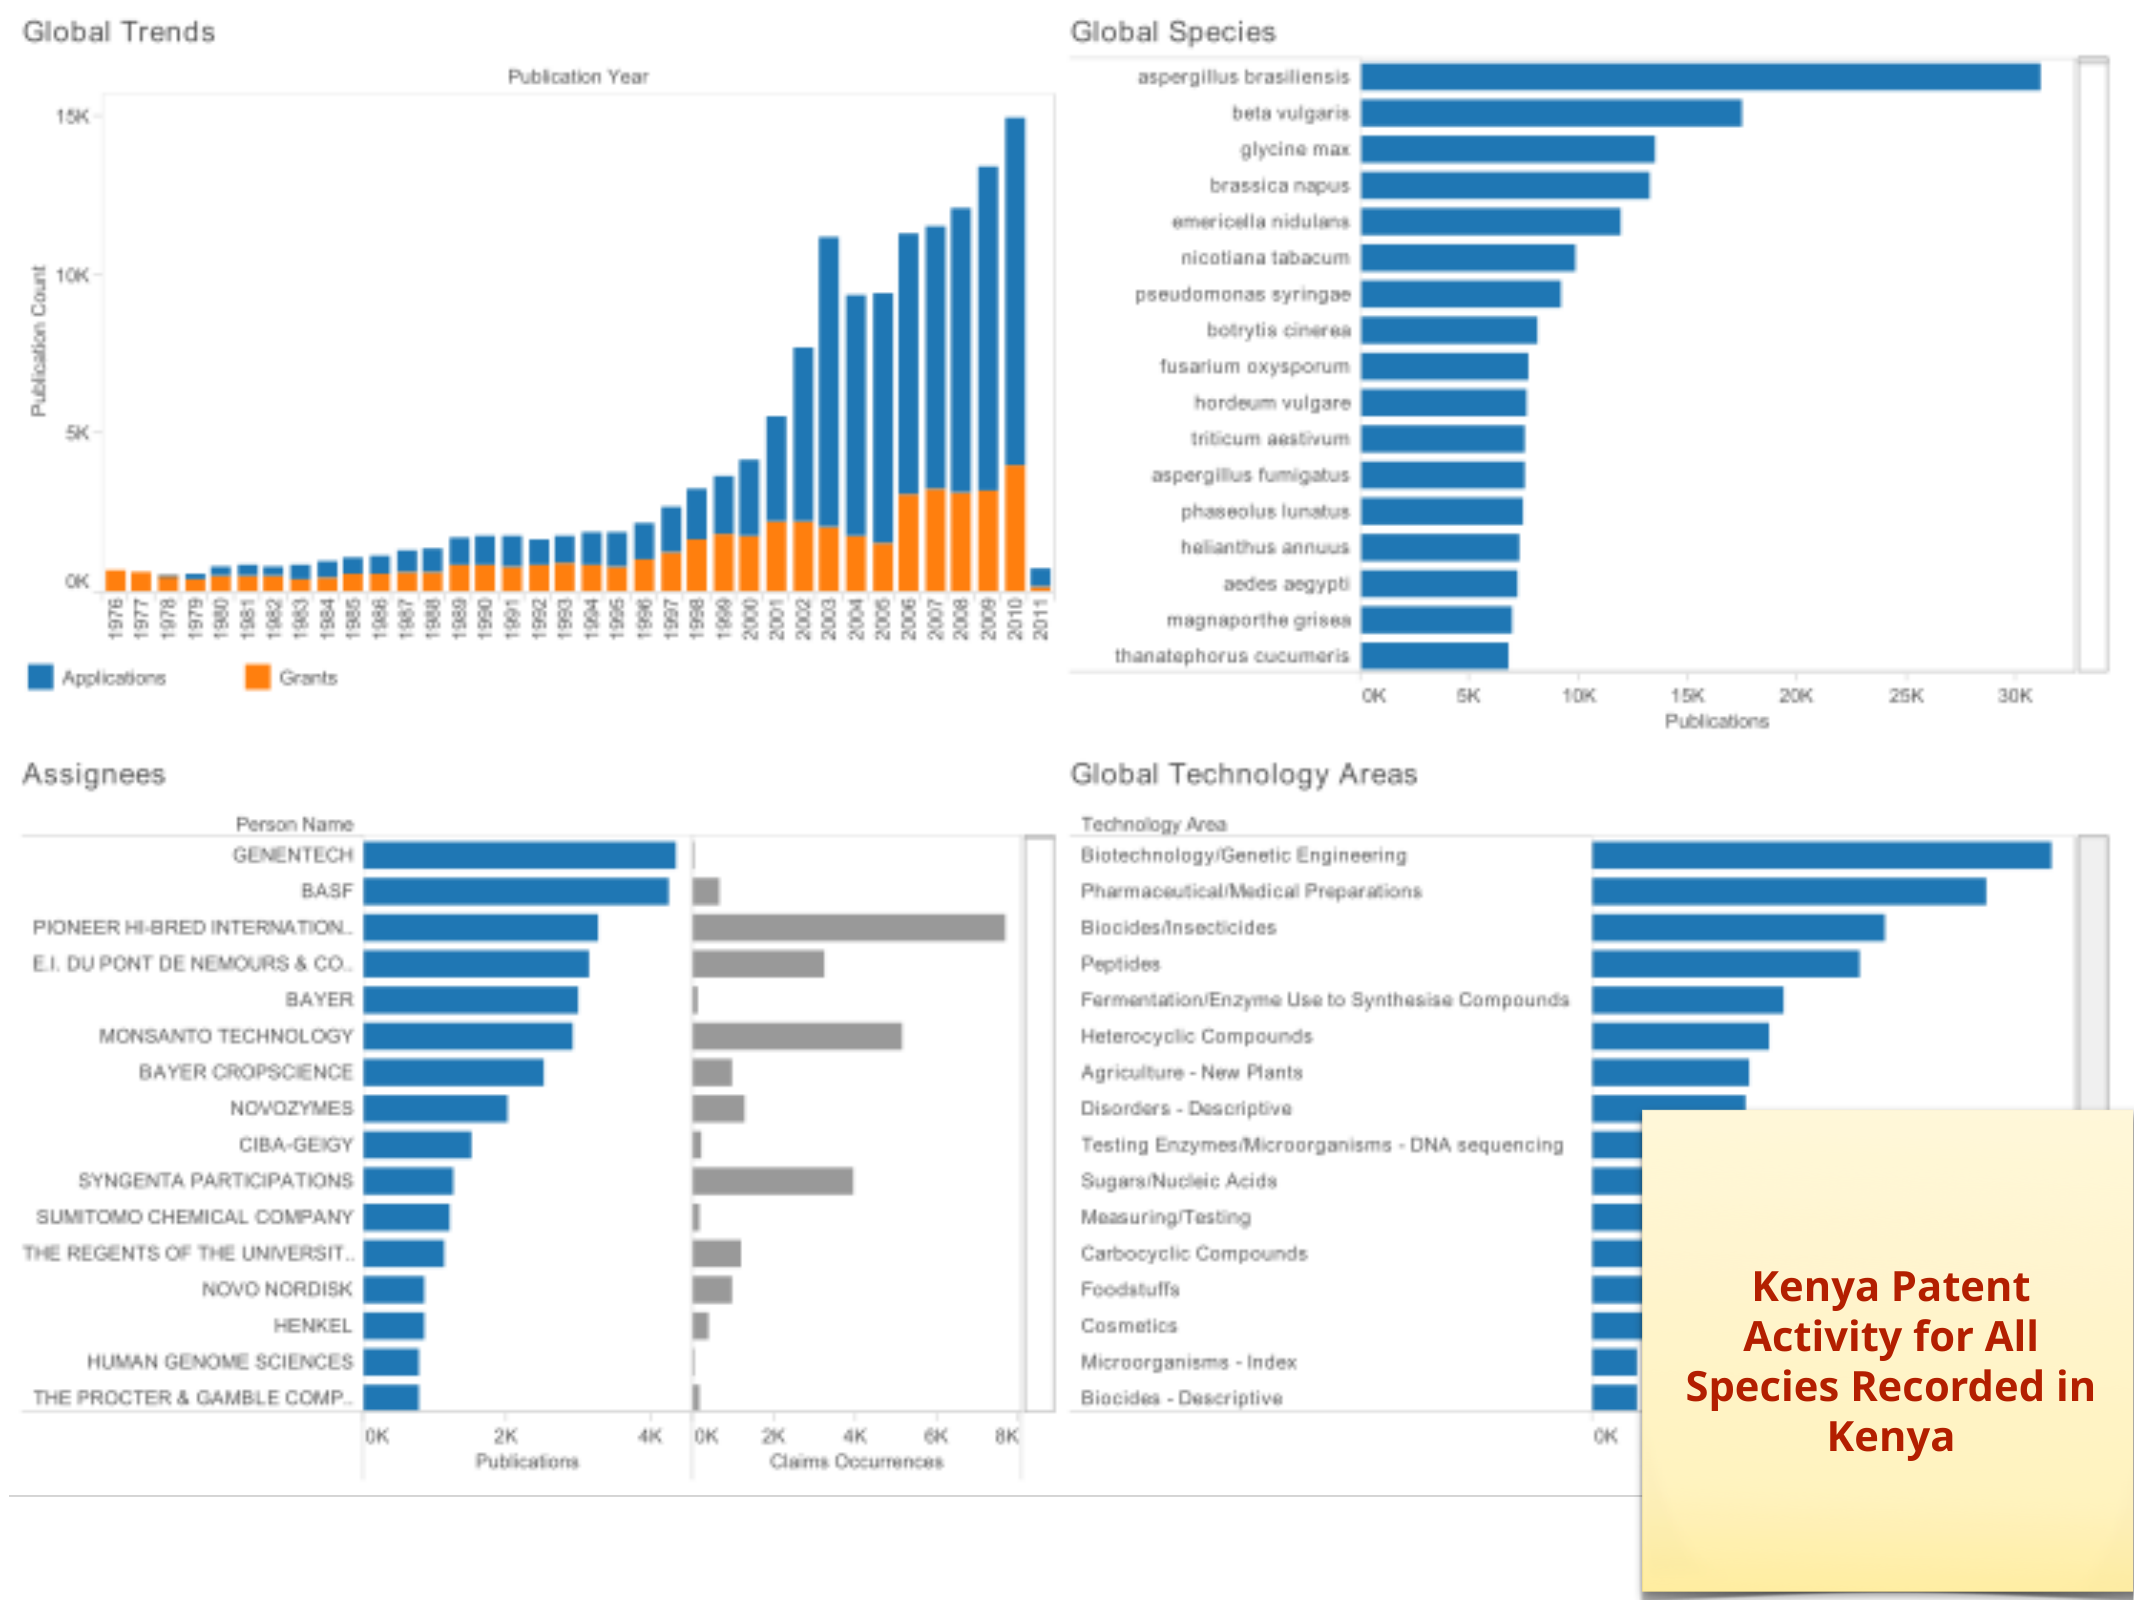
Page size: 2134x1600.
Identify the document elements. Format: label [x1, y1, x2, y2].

text_box [1622, 1105, 2134, 1600]
picture [8, 0, 2125, 1600]
